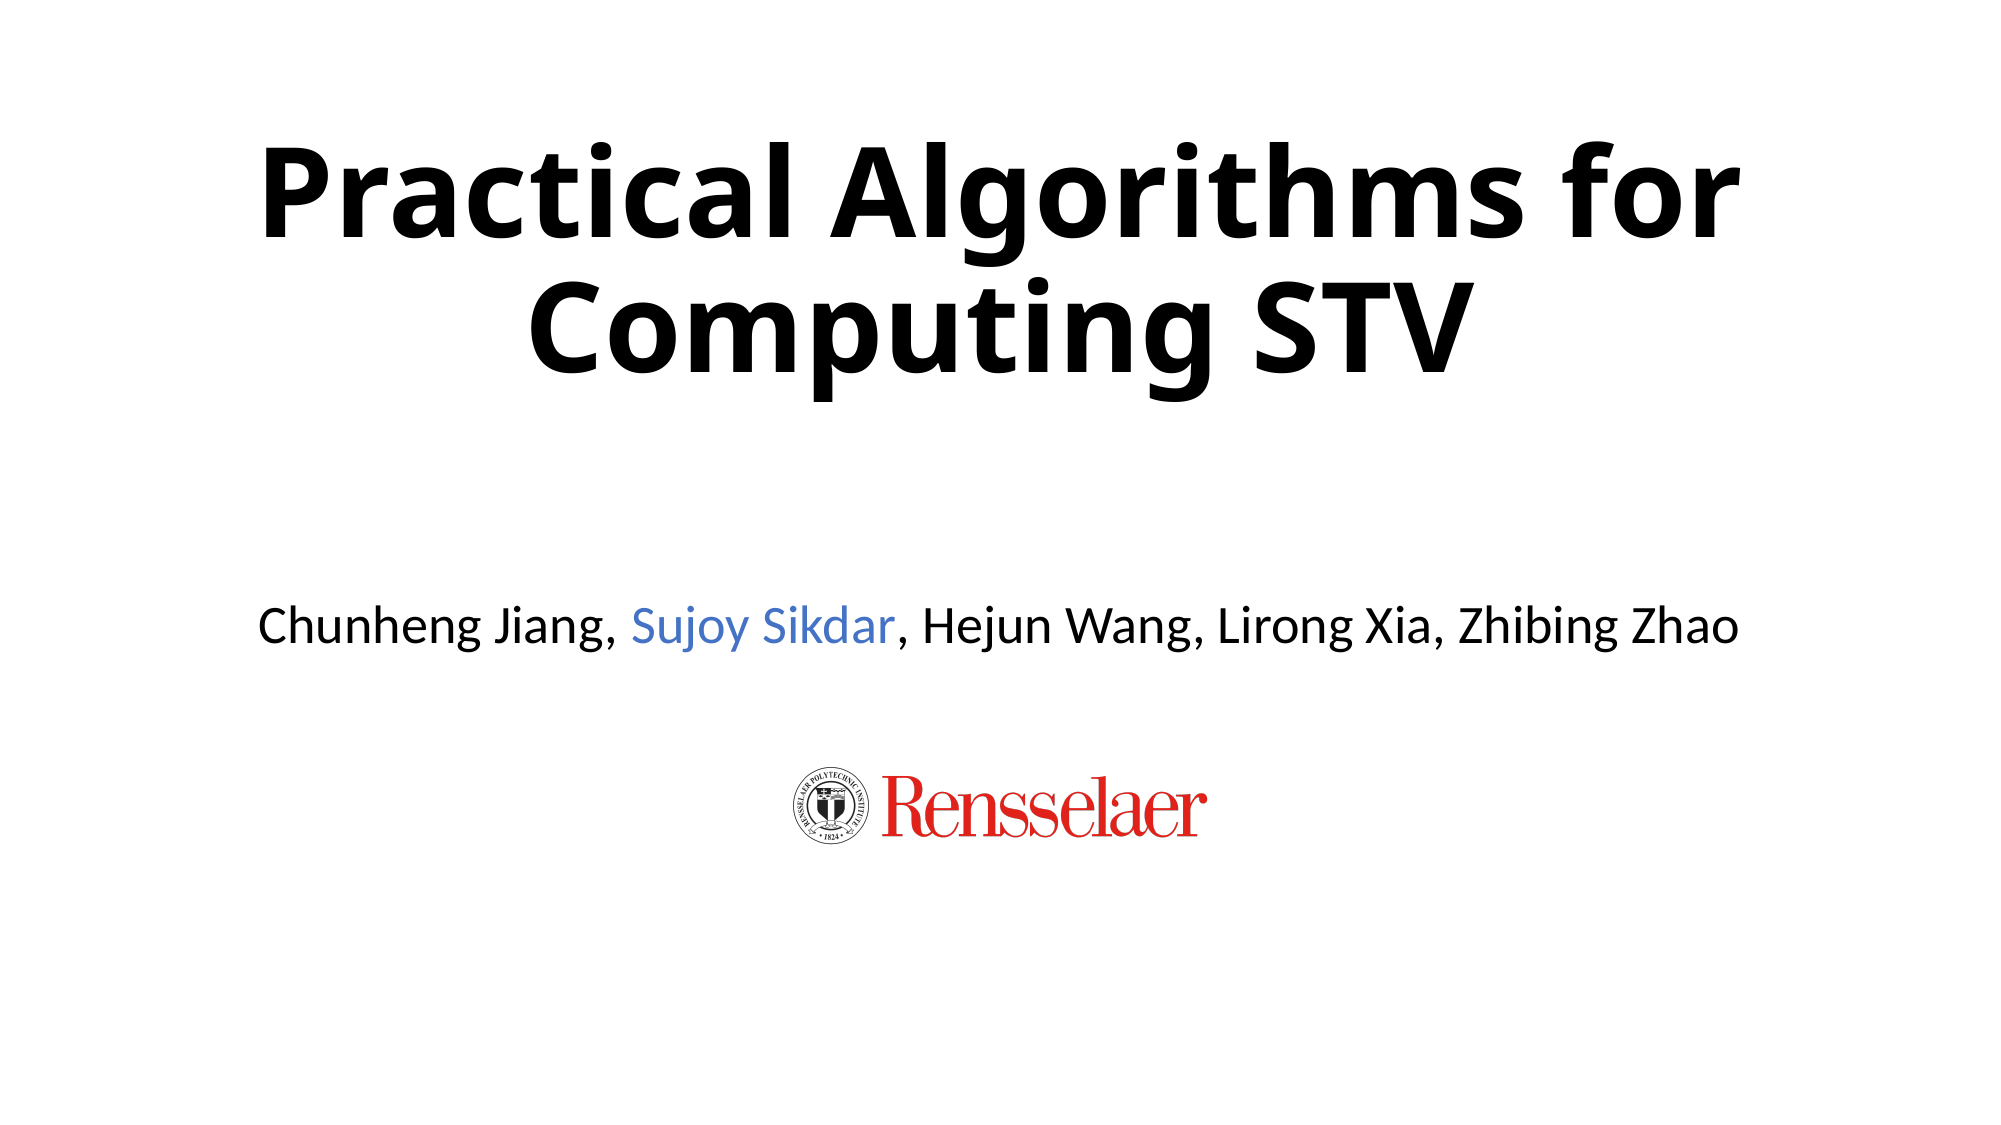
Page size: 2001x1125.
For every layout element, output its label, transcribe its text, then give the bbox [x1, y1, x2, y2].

title Practical Algorithms for Computing STV [7, 15, 1993, 408]
subtitle Chunheng Jiang, Sujoy Sikdar, Hejun Wang, Lirong Xia, Zhibing Zhao [207, 589, 1793, 861]
picture [792, 765, 1208, 846]
